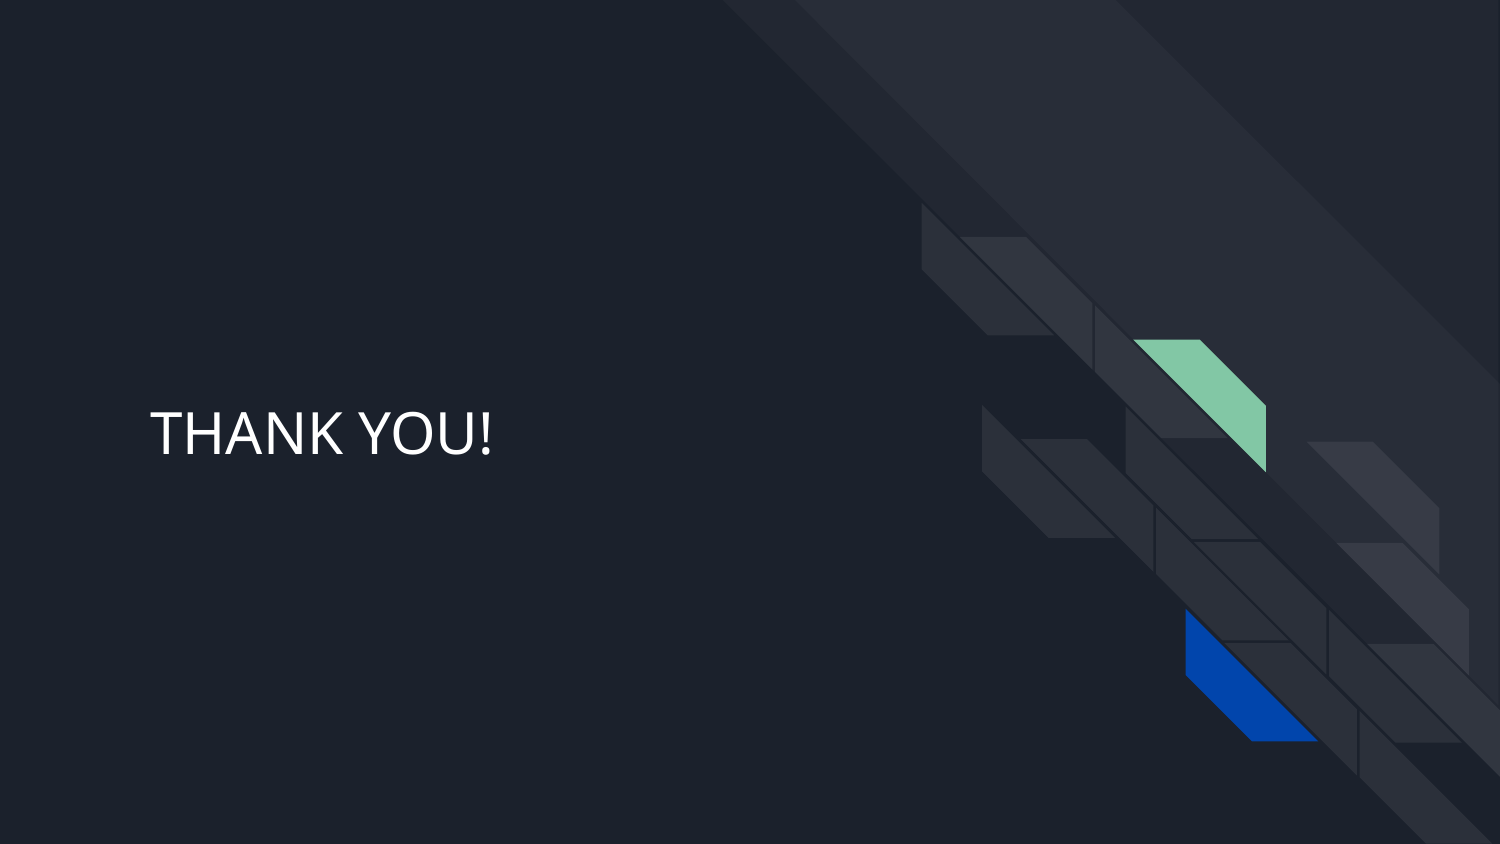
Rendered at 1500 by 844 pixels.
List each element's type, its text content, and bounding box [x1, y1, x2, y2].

title THANK YOU! [135, 336, 888, 526]
